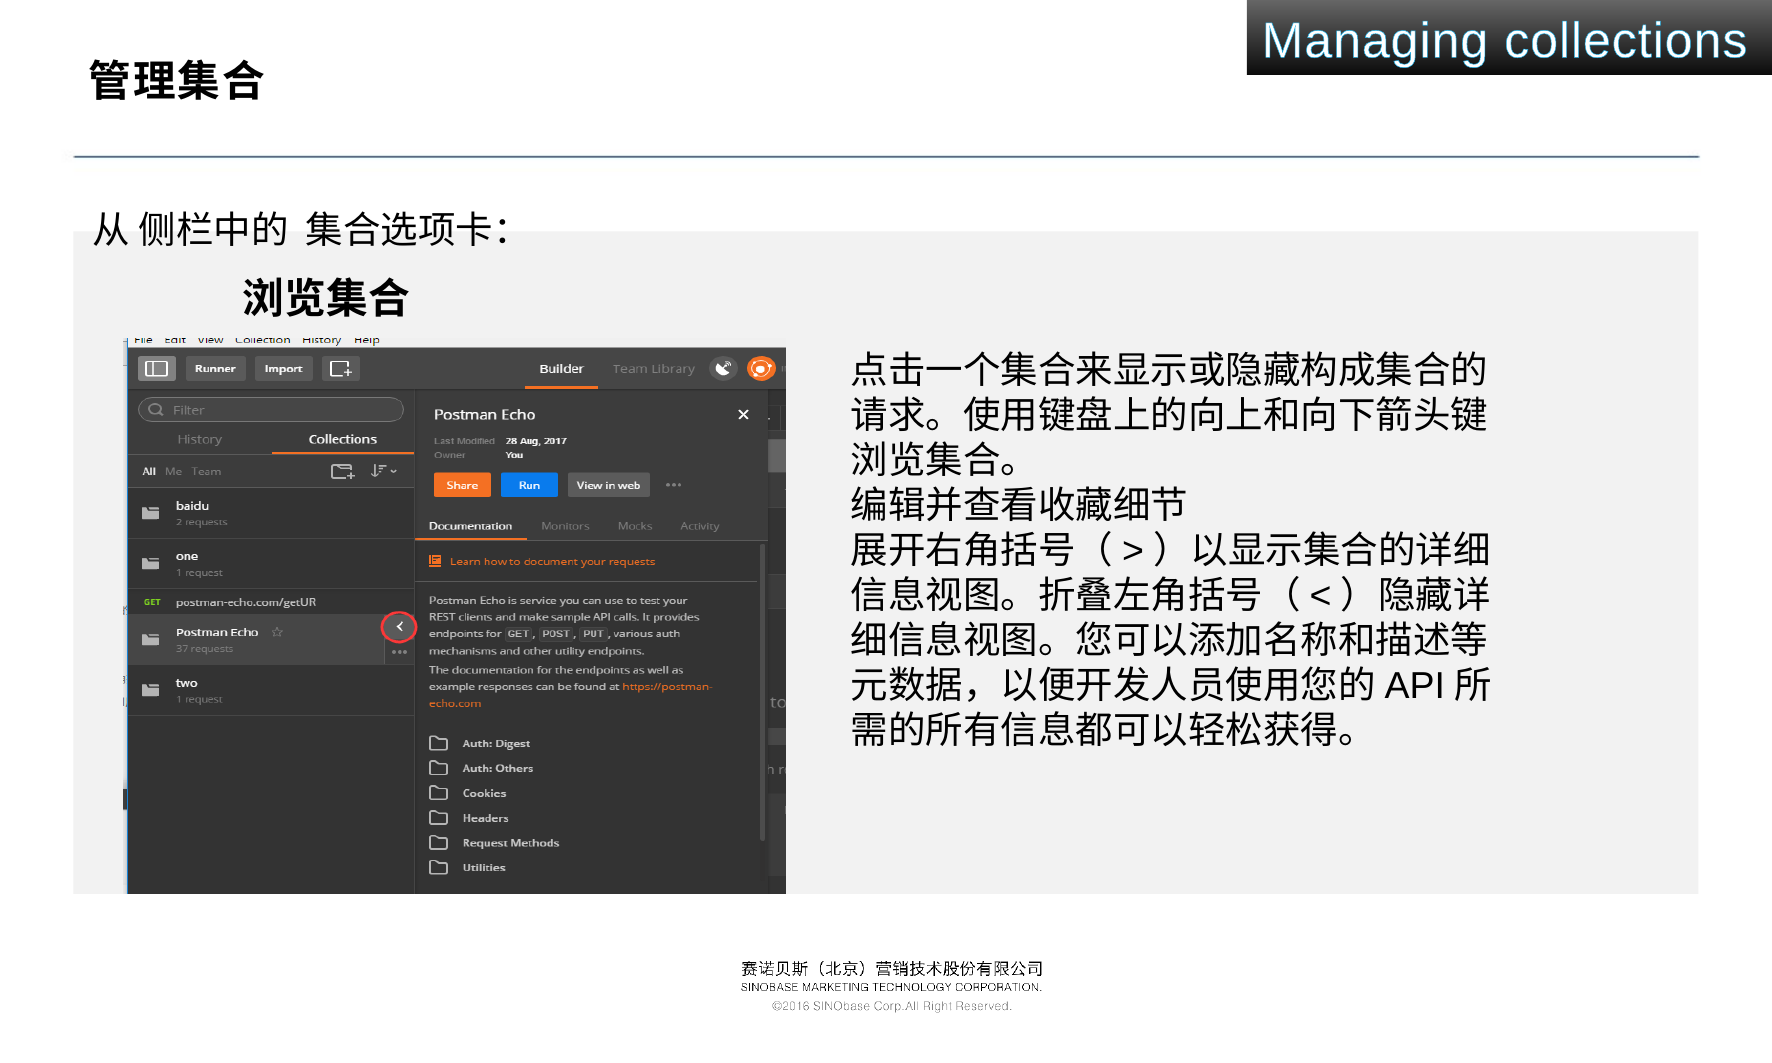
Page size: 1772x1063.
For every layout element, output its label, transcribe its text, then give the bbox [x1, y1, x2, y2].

text_box Managing collections [1246, 0, 1772, 75]
picture [0, 0, 1772, 1063]
text_box 点击一个集合来显示或隐藏构成集合的请求。使用键盘上的向上和向下箭头键浏览集合。 编辑并查看收藏细节 展开右角括号（>）以显示集合的详细信息视图。折叠左角括号（<）隐藏详细信息视图。您可以添加名称和描述等元数据，以便开发人员使用您的API所需的所有信息都可以轻松获得。 [835, 338, 1536, 803]
text_box 从 侧栏中的 集合选项卡： 浏览集合 [78, 198, 1643, 330]
title 管理集合 [73, 43, 1234, 150]
